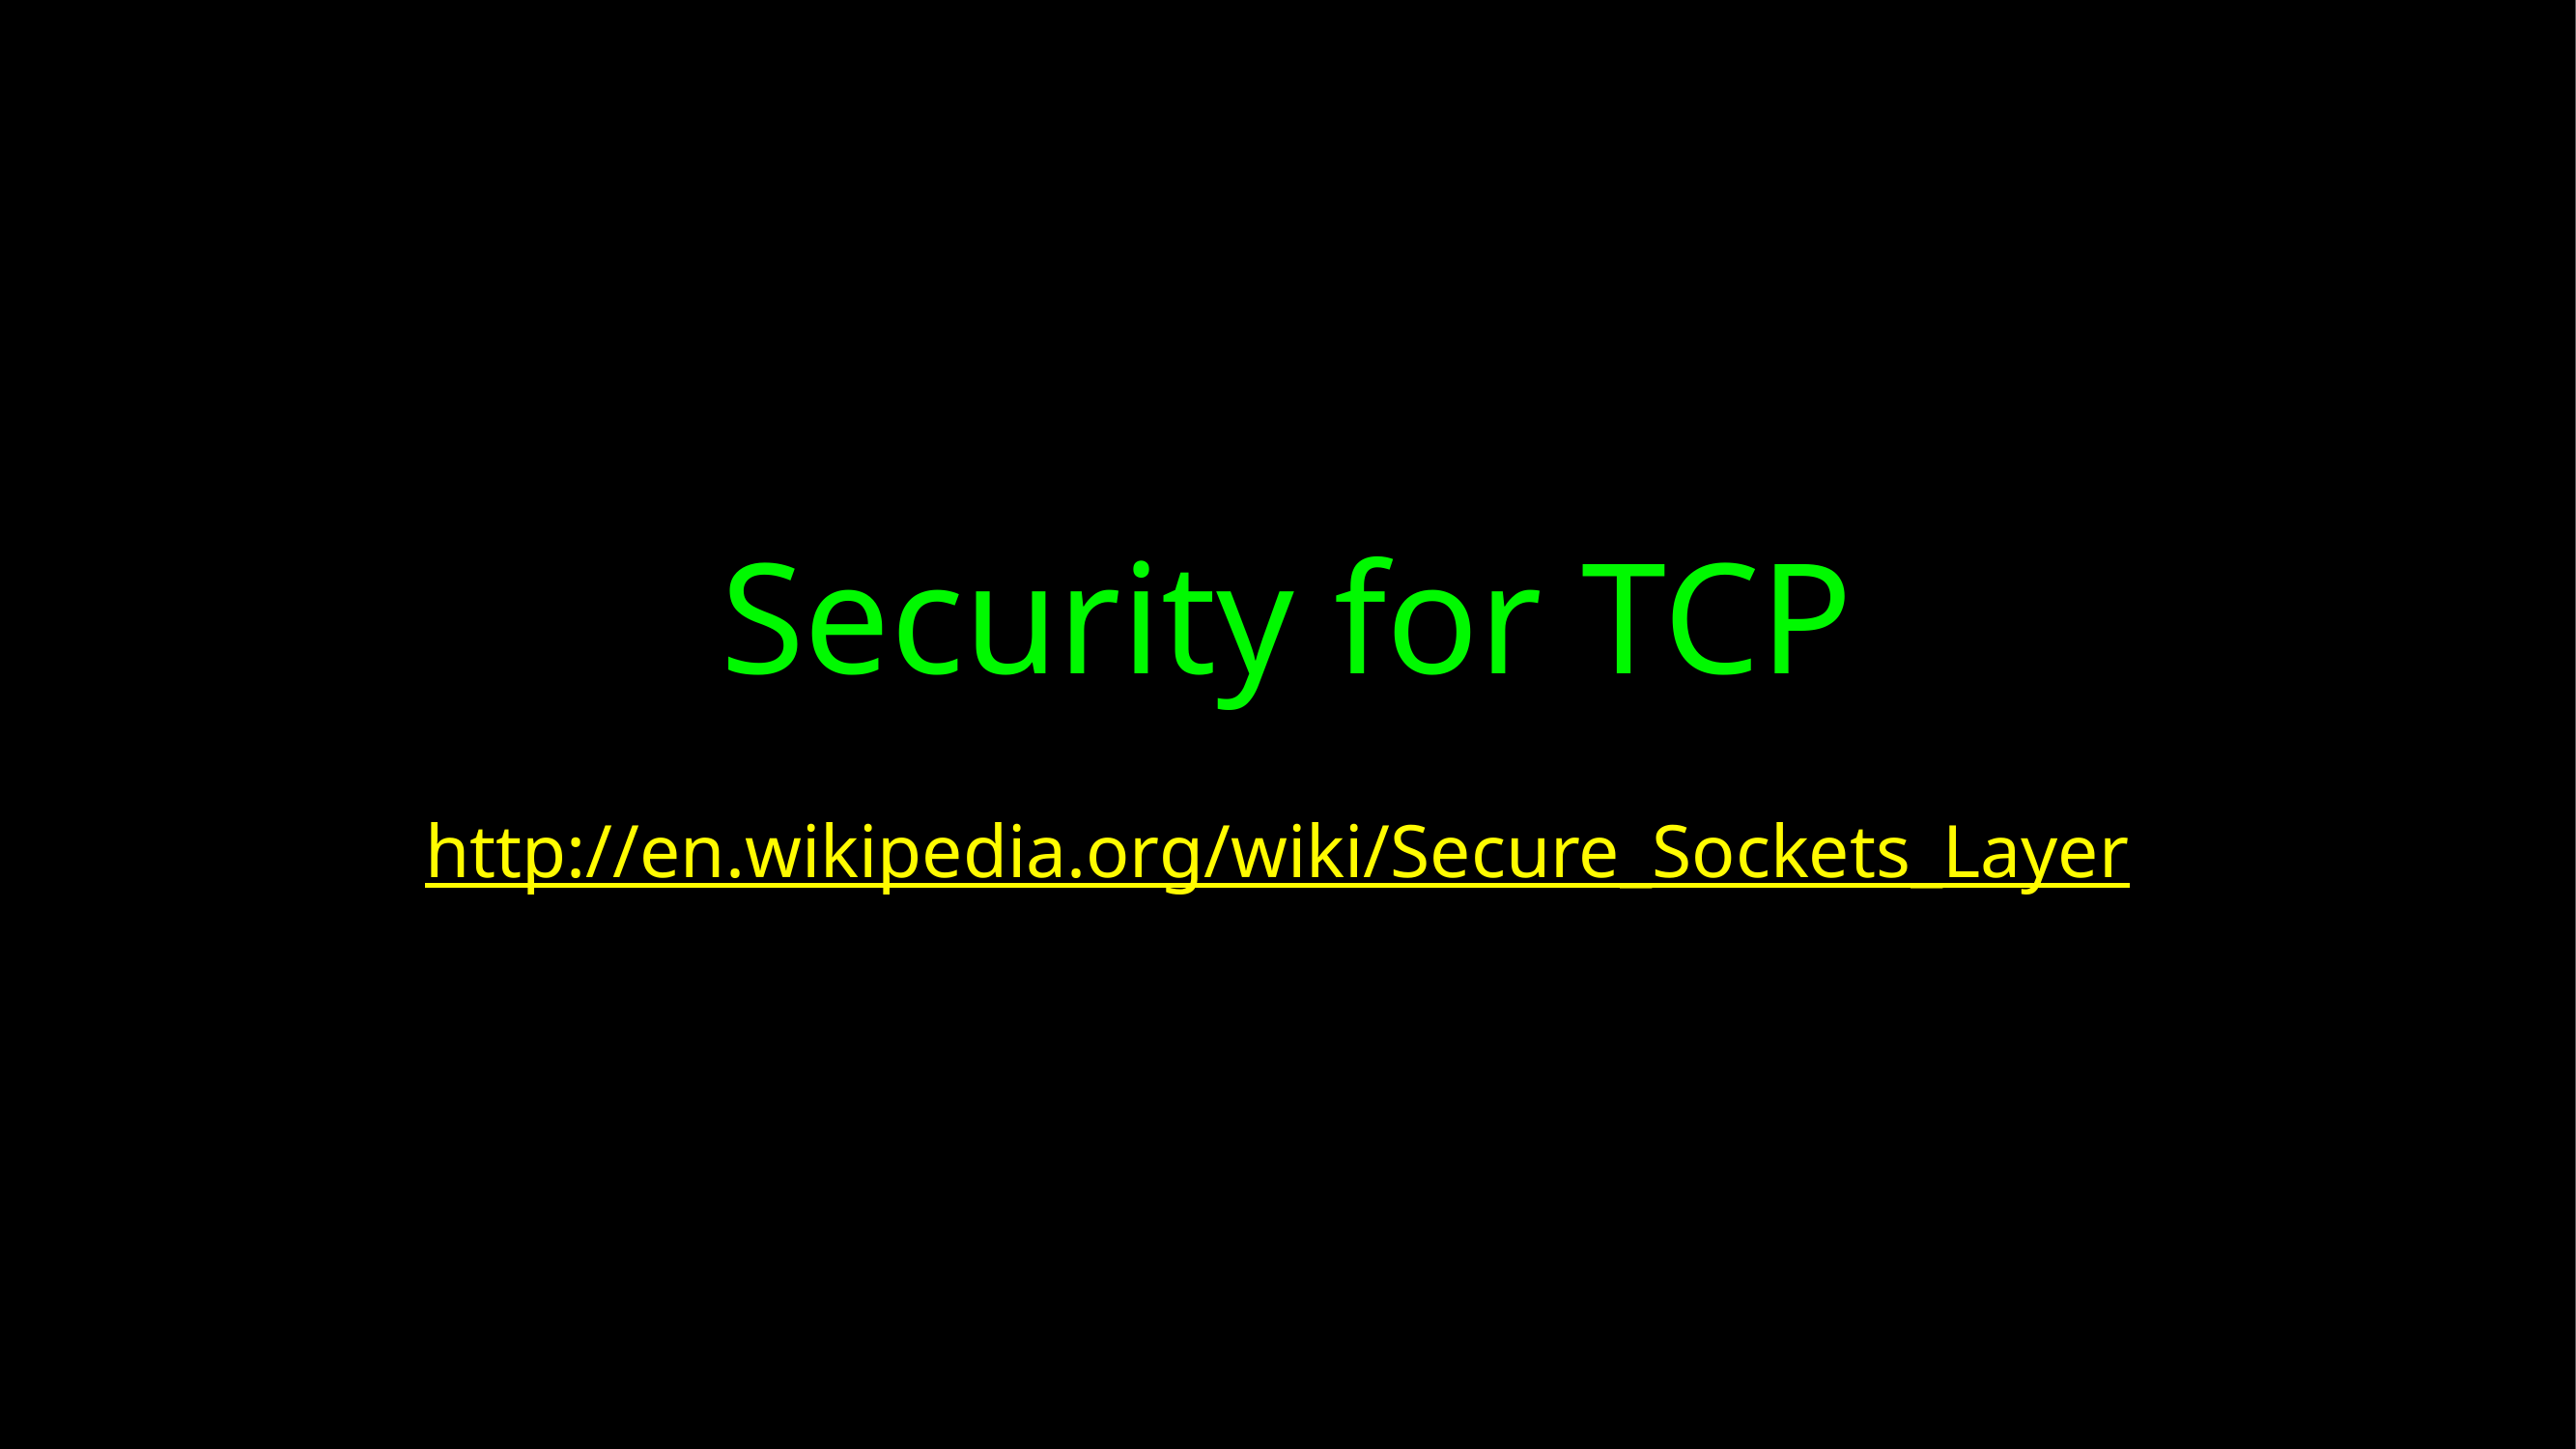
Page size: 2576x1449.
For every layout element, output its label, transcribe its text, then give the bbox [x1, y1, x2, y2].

list http://en.wikipedia.org/wiki/Secure_Sockets_Layer [183, 798, 2392, 967]
title Security for TCP [183, 357, 2392, 711]
